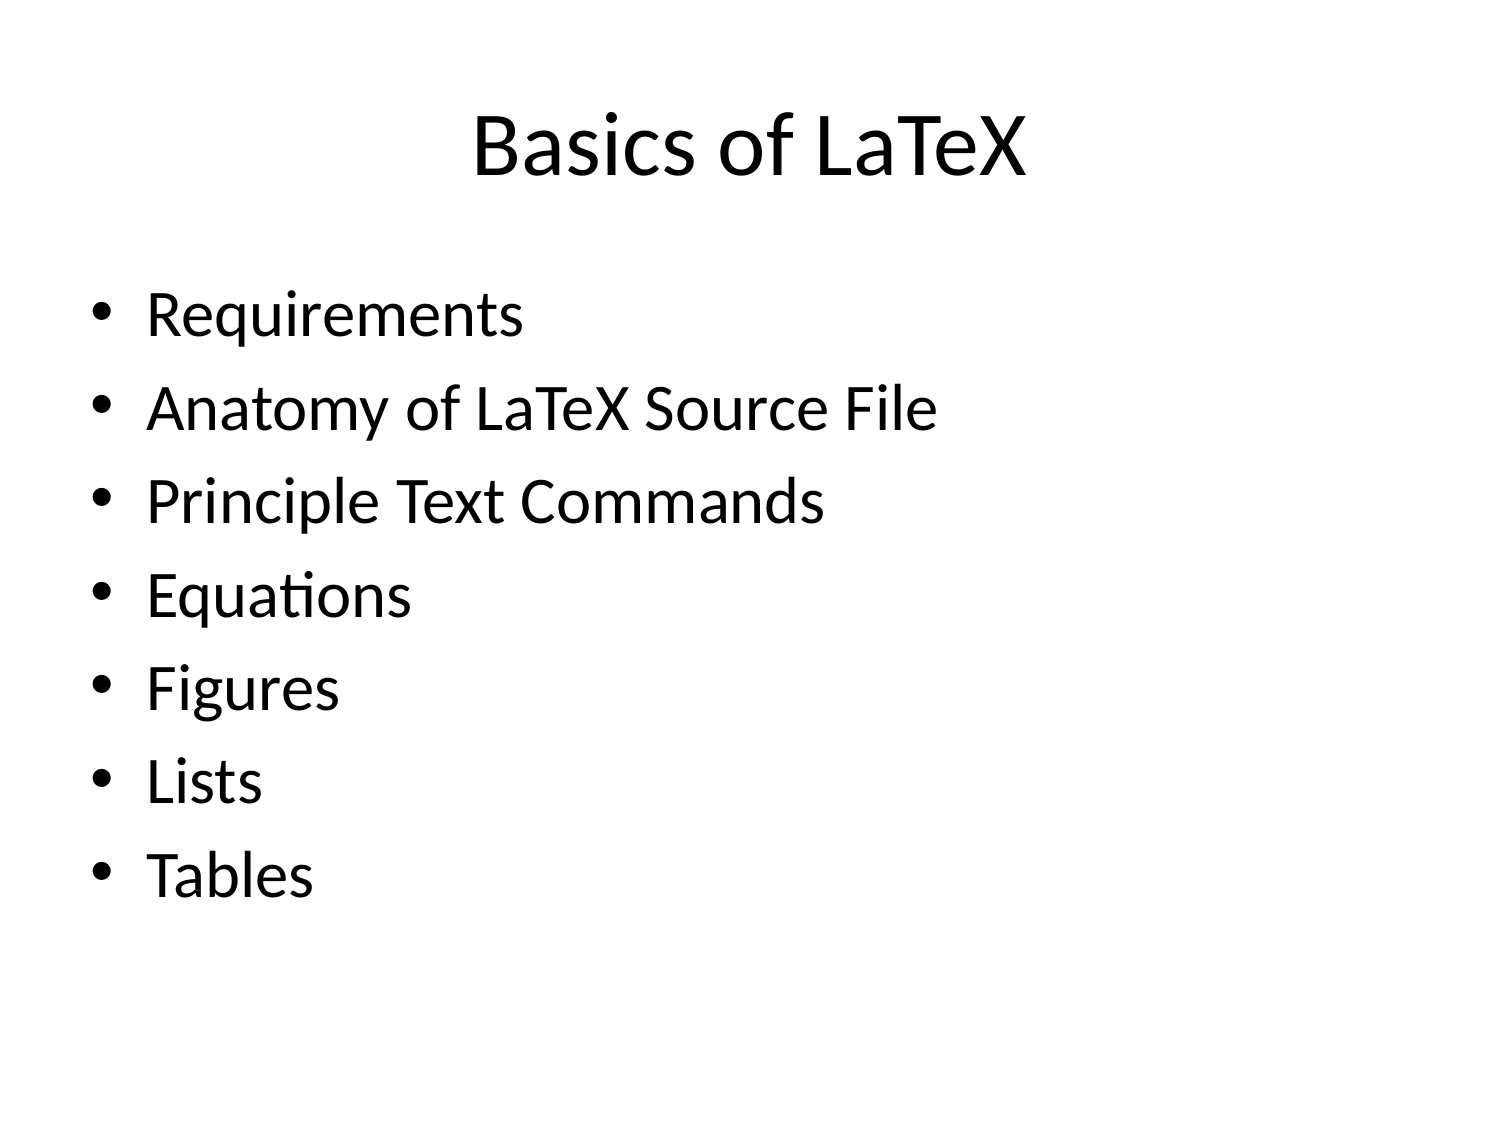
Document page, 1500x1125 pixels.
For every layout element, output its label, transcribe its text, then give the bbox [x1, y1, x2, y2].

title Basics of LaTeX [75, 45, 1425, 233]
list Requirements Anatomy of LaTeX Source File Principle Text Commands Equations Figures Lists Tables [75, 262, 1425, 1005]
